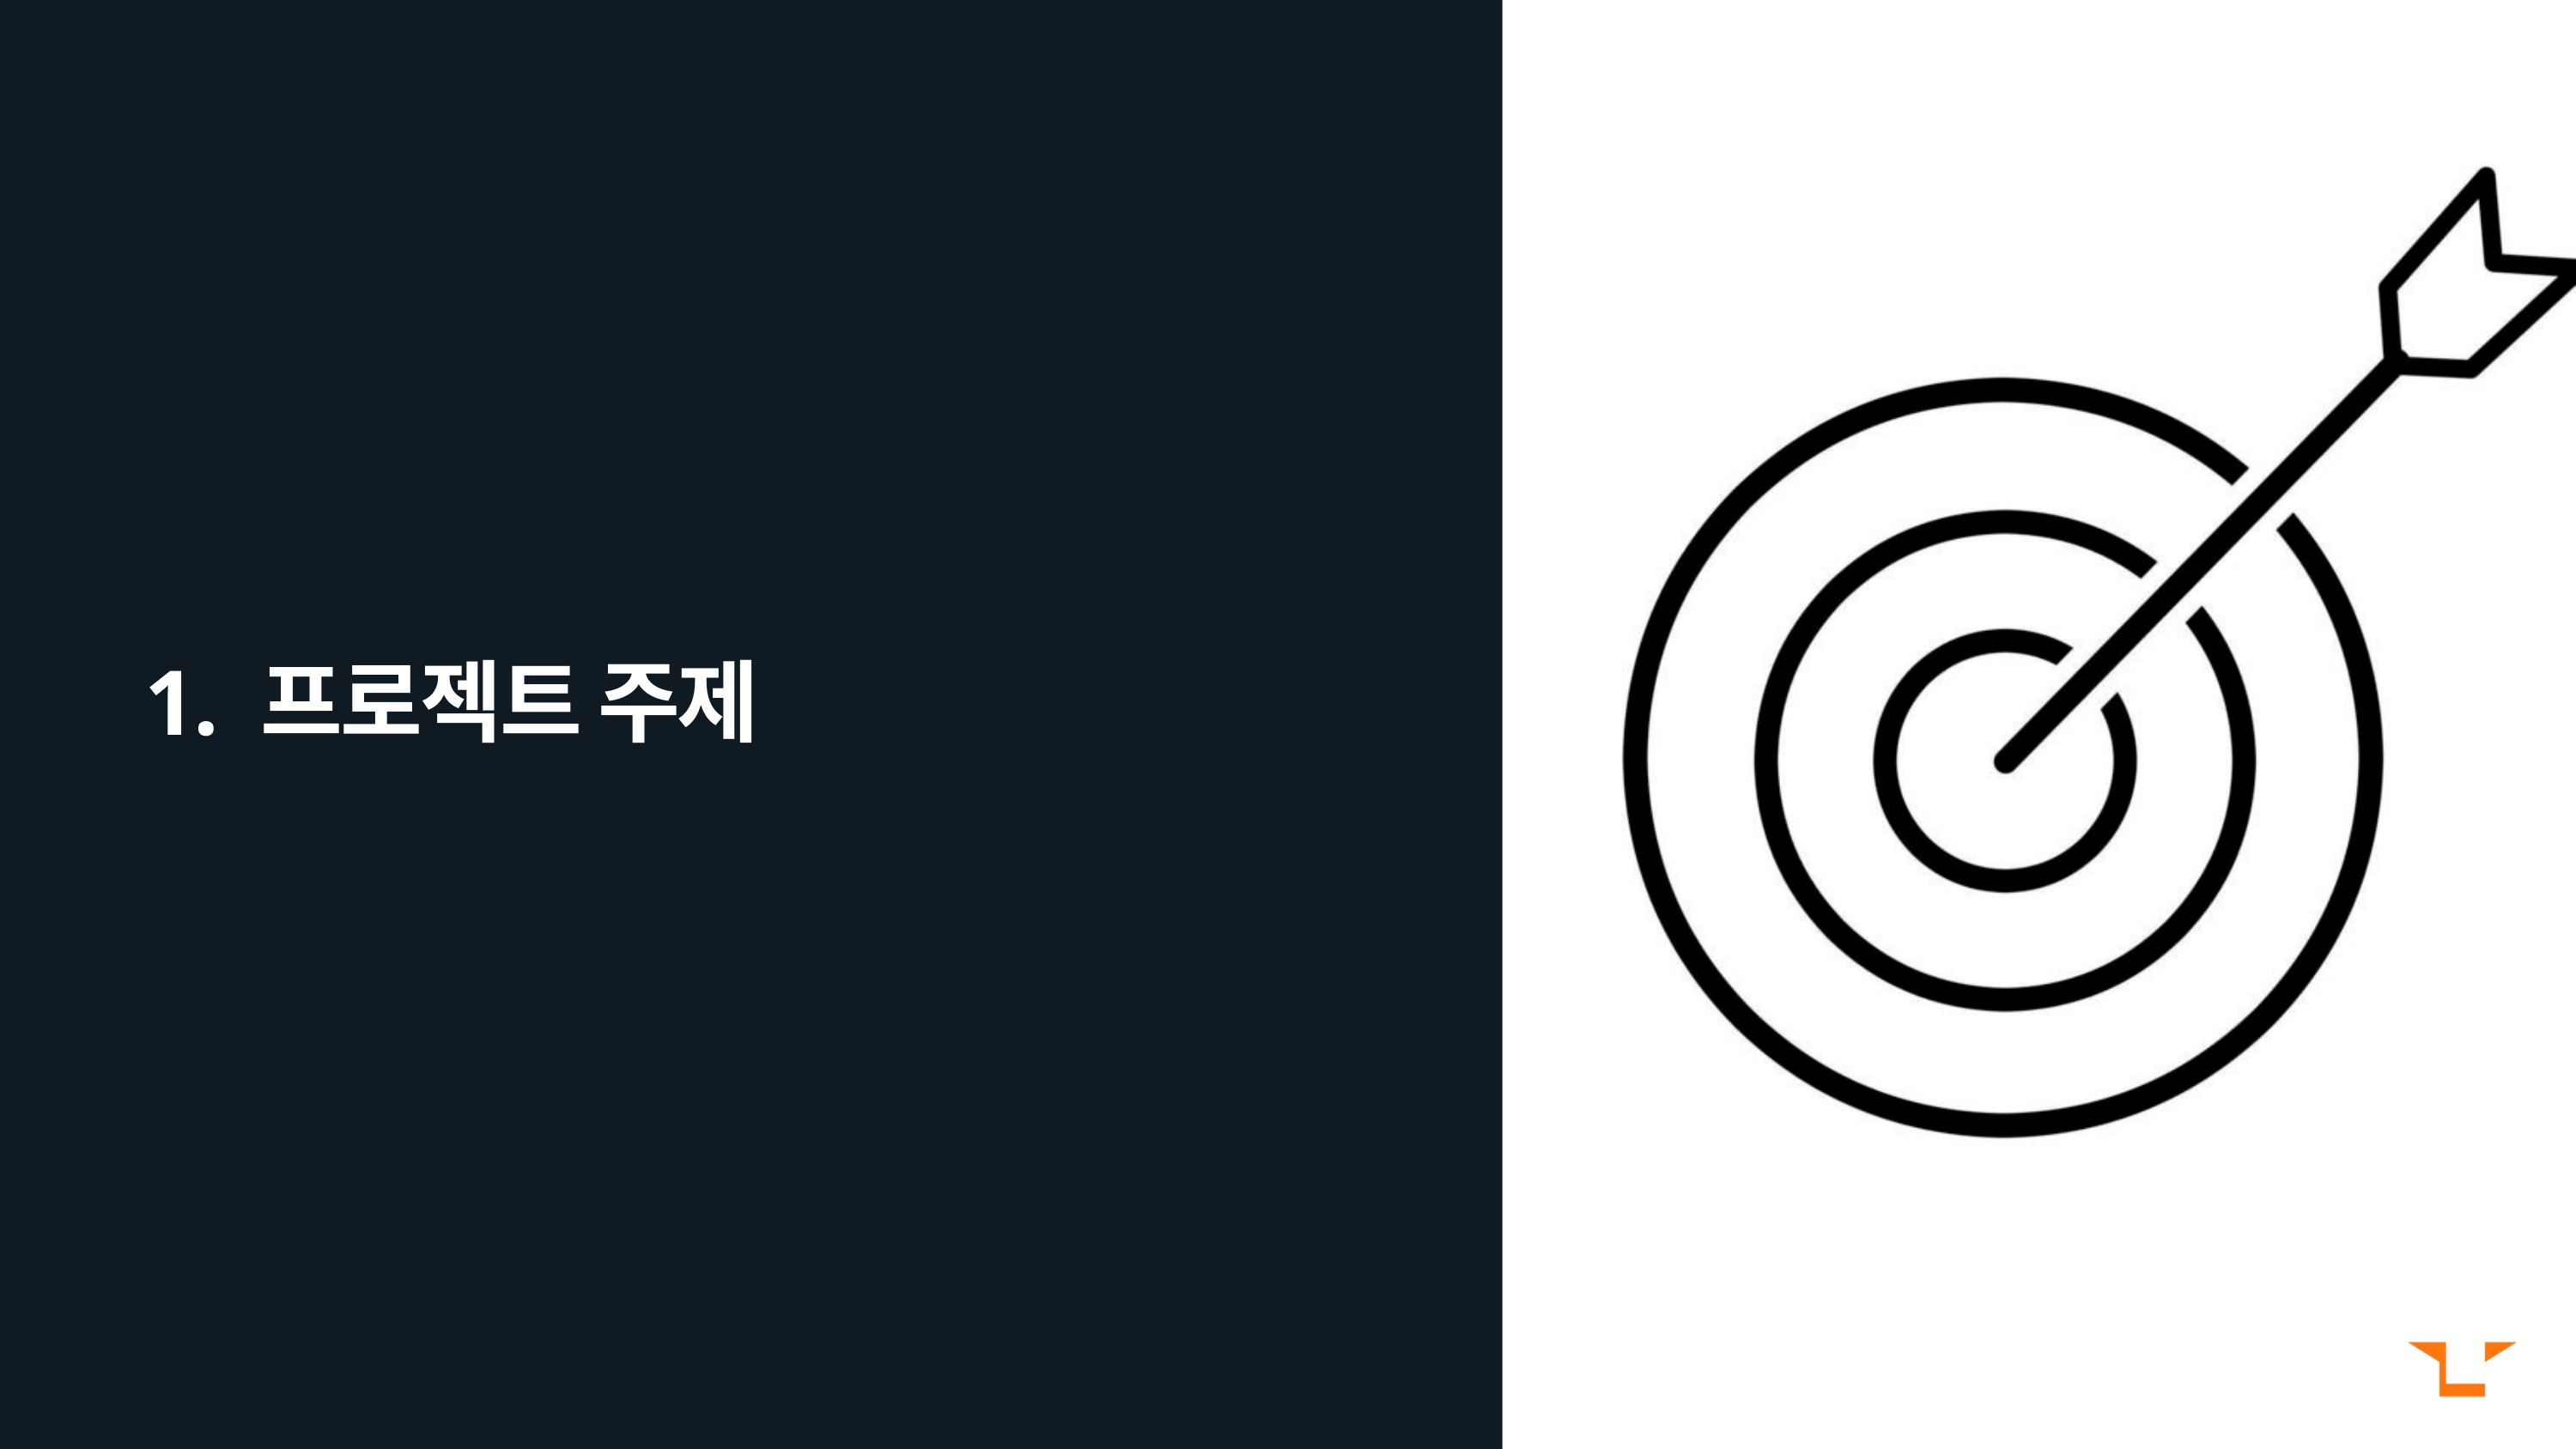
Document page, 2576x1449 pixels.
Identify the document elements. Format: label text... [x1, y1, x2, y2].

text_box 1. 프로젝트 주제 [144, 638, 1497, 753]
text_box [1502, 0, 2576, 1449]
